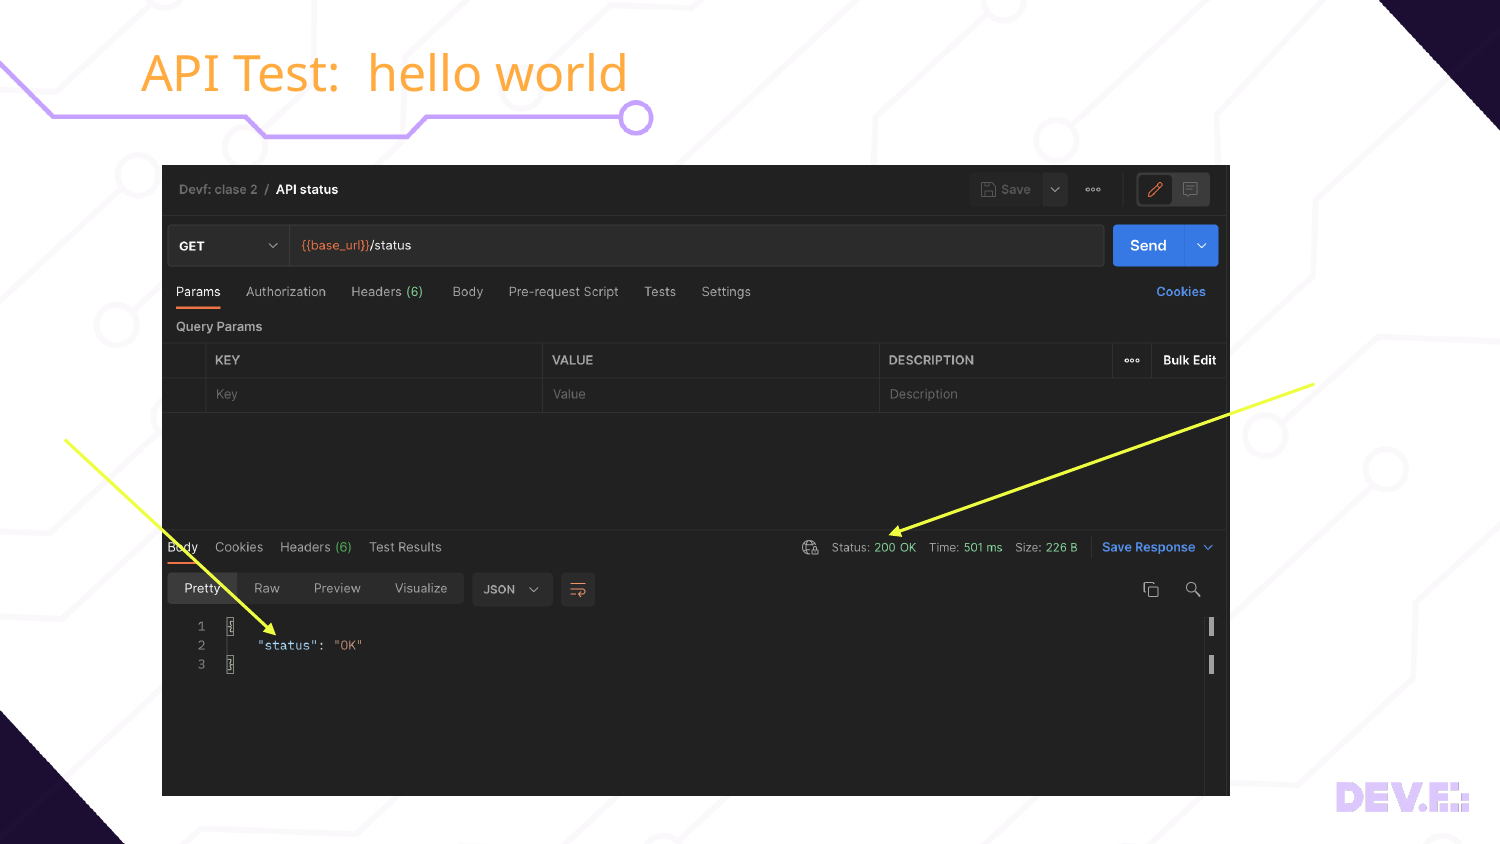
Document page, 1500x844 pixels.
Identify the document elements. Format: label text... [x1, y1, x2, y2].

picture [0, 0, 1500, 844]
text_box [64, 439, 277, 636]
title API Test: hello world [51, 17, 1449, 112]
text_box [888, 383, 1315, 536]
